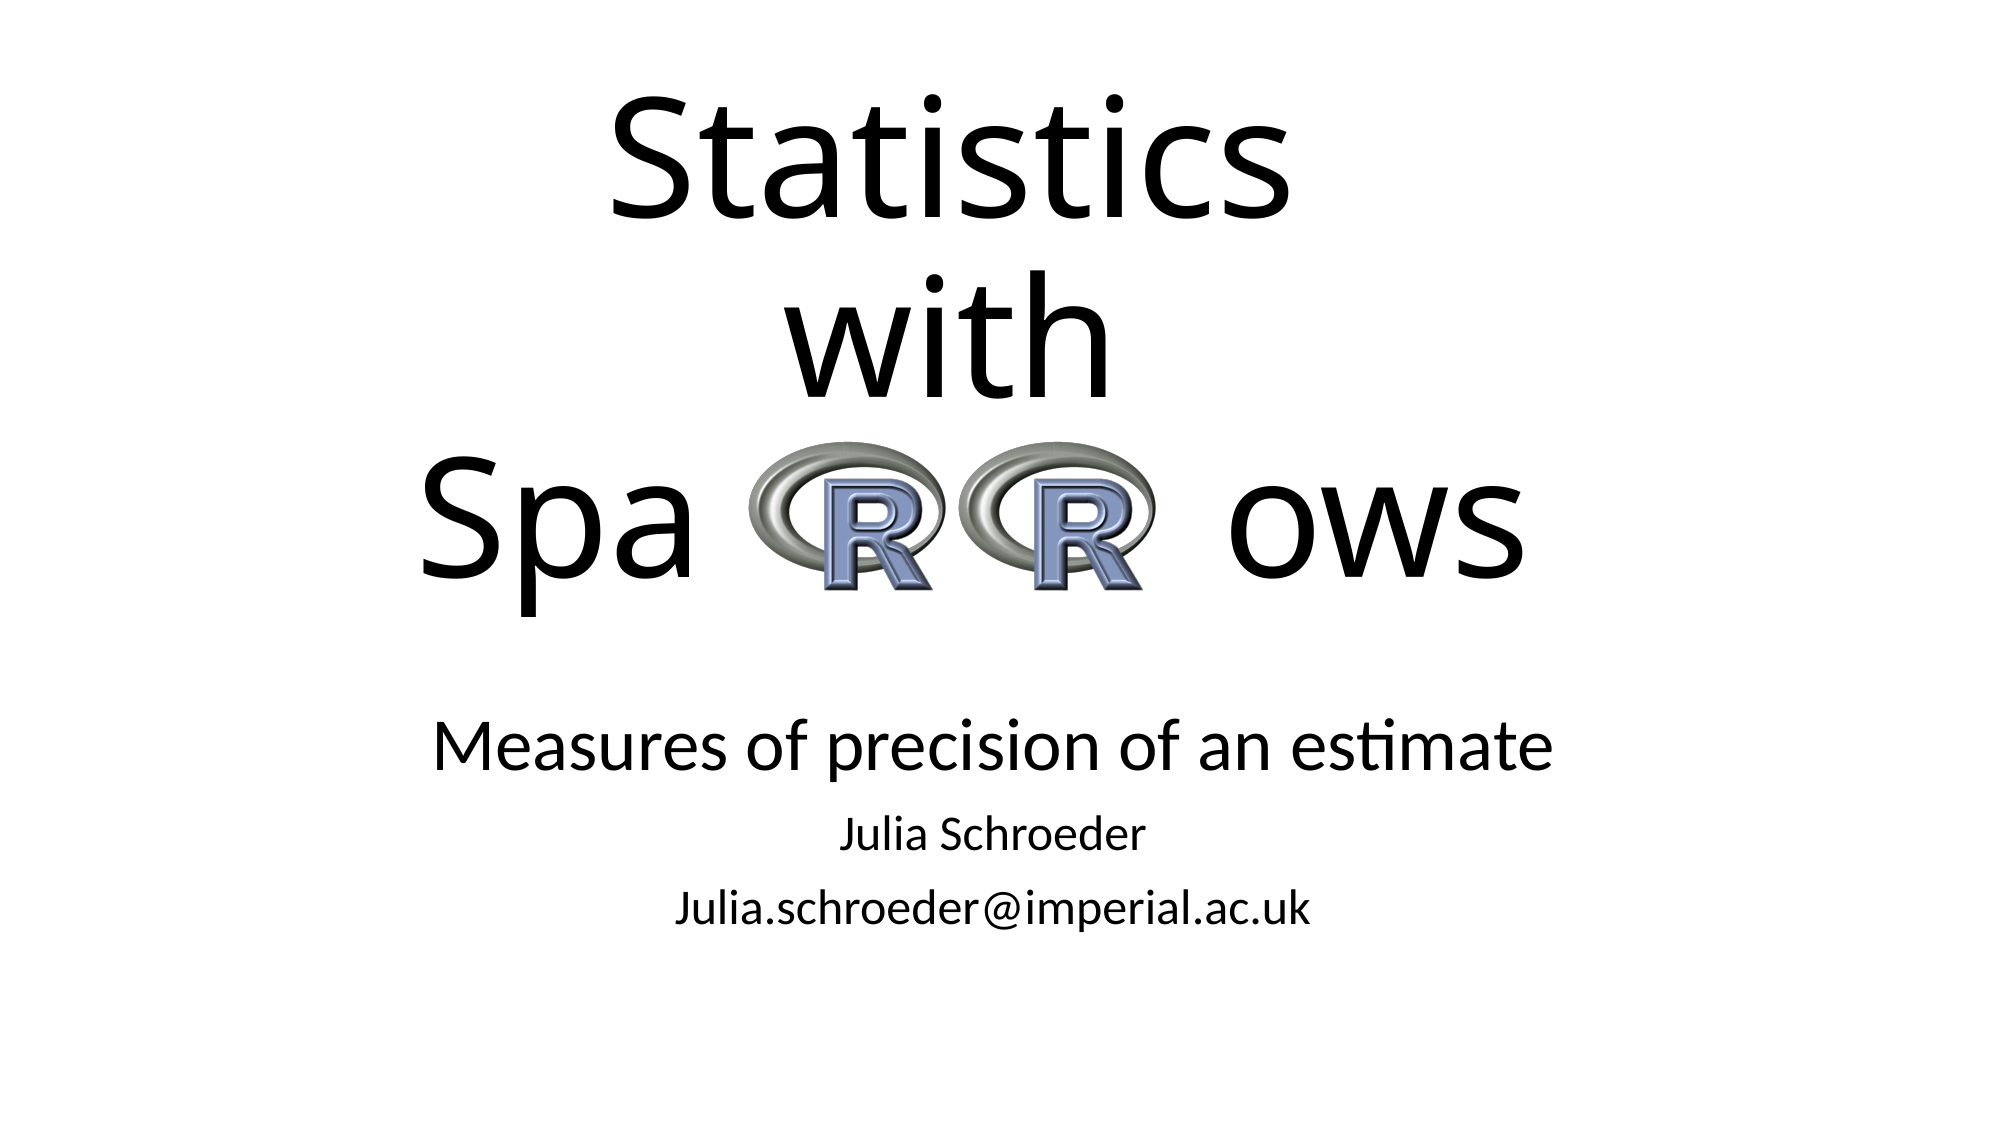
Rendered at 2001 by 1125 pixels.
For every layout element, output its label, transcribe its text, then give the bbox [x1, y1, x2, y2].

picture [958, 441, 1156, 591]
picture [748, 441, 946, 591]
subtitle Measures of precision of an estimate Julia Schroeder Julia.schroeder@imperial.ac.uk [243, 697, 1744, 970]
title Statistics with Spa ows [223, 229, 1723, 622]
